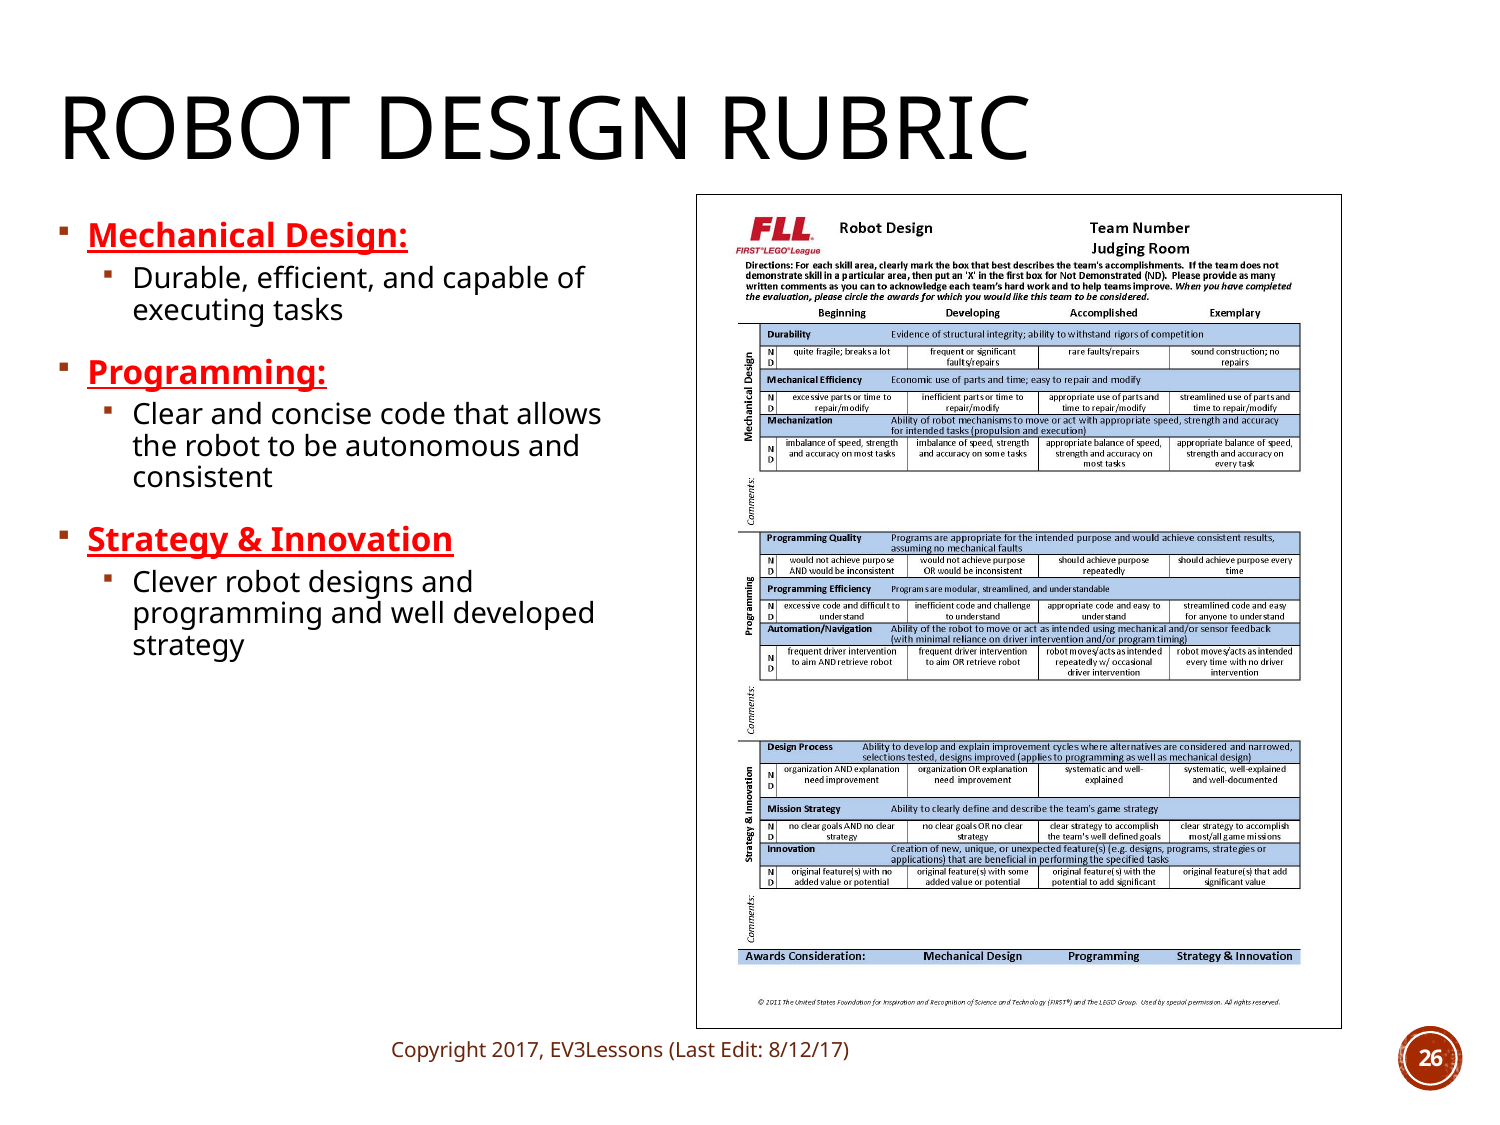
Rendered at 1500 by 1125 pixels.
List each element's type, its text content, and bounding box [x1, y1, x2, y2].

footer Copyright 2017, EV3Lessons (Last Edit: 8/12/17) [376, 1012, 891, 1089]
picture [697, 194, 1342, 1029]
list Mechanical Design: Durable, efficient, and capable of executing tasks Programming: Clear and concise code that allows the robot to be autonomous and consistent Strategy & Innovation Clever robot designs and programming and well developed strategy [42, 211, 647, 975]
title ROBOT DESIGN RUBRIC [42, 48, 1443, 216]
slide_number 26 [1391, 1028, 1471, 1089]
